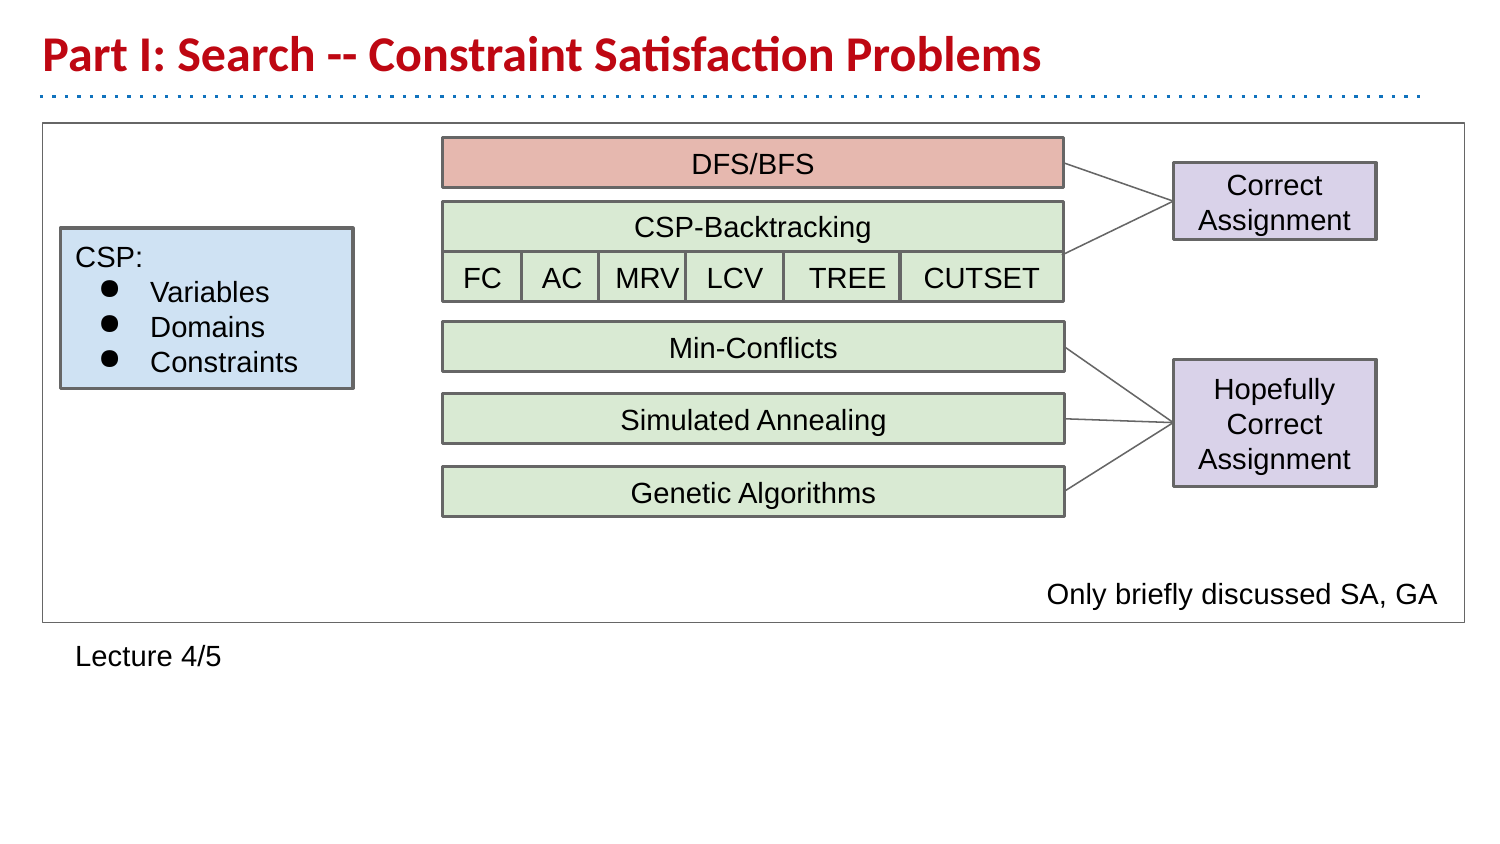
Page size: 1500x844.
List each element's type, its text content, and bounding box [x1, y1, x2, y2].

text_box Simulated Annealing [442, 393, 1058, 444]
text_box TREE [783, 251, 900, 302]
text_box CSP: Variables Domains Constraints [60, 228, 354, 389]
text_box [1063, 418, 1174, 422]
text_box Correct Assignment [1174, 162, 1376, 240]
text_box FC [442, 251, 521, 302]
text_box Lecture 4/5 [60, 622, 276, 706]
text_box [1063, 346, 1174, 418]
text_box MRV [598, 251, 685, 302]
text_box Only briefly discussed SA, GA [1031, 560, 1478, 615]
text_box AC [521, 251, 598, 302]
text_box DFS/BFS [442, 137, 1064, 188]
text_box LCV [685, 251, 783, 302]
text_box Genetic Algorithms [442, 466, 1065, 517]
text_box Hopefully Correct Assignment [1177, 359, 1376, 487]
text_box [1061, 200, 1174, 256]
text_box CUTSET [900, 251, 1064, 302]
text_box Min-Conflicts [442, 321, 1065, 372]
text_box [1063, 162, 1174, 200]
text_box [1063, 422, 1174, 492]
text_box [42, 123, 1465, 623]
title Part I: Search -- Constraint Satisfaction Problems [27, 15, 1378, 97]
text_box CSP-Backtracking [442, 201, 1057, 251]
